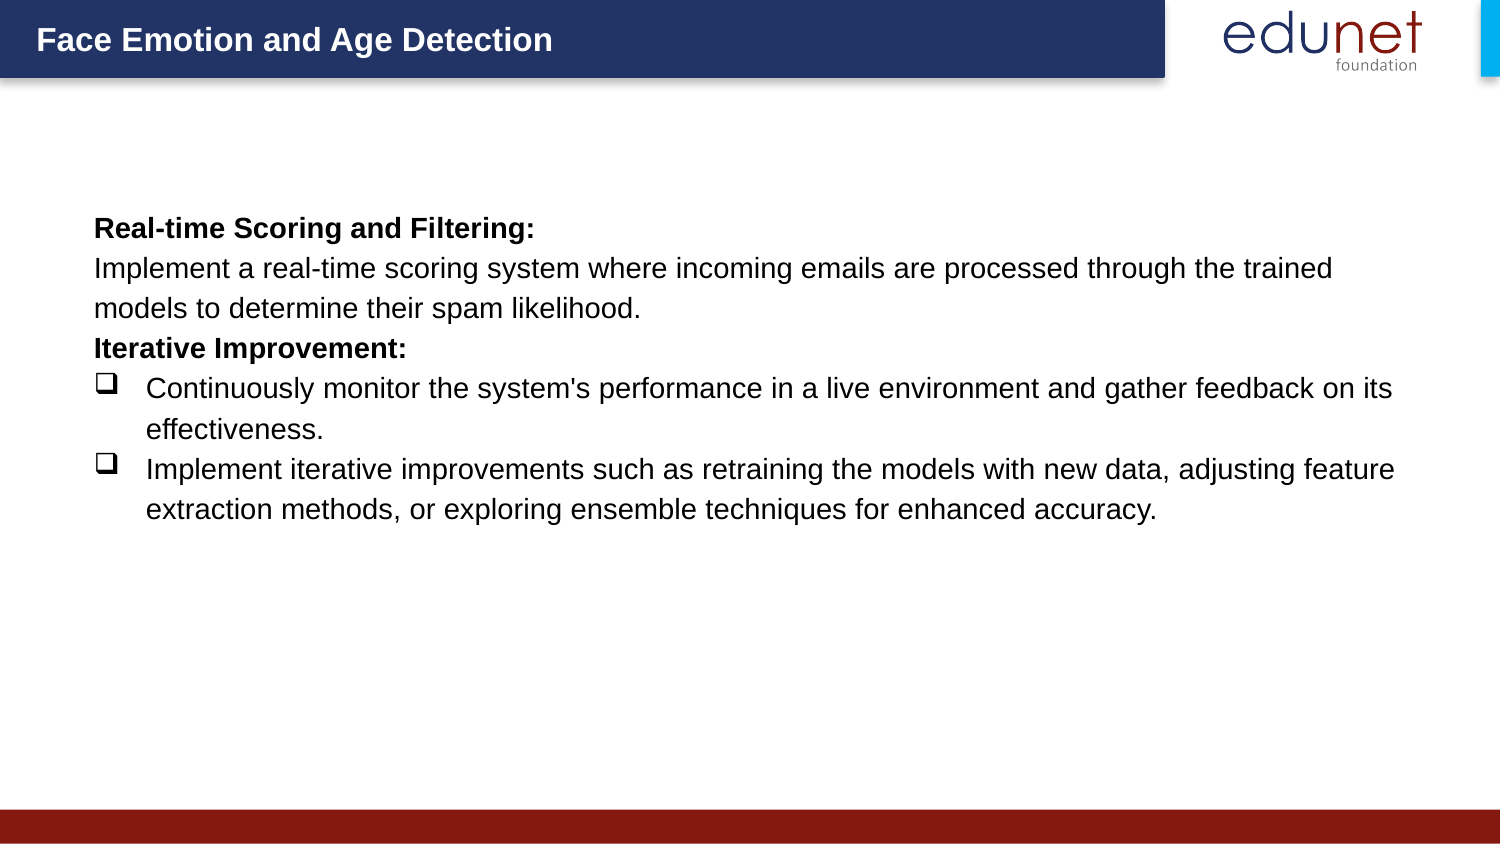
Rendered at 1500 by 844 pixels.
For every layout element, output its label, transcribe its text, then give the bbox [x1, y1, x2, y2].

picture [1219, 8, 1424, 75]
list Real-time Scoring and Filtering: Implement a real-time scoring system where incoming emails are processed through the trained models to determine their spam likelihood. Iterative Improvement: Continuously monitor the system's performance in a live environment and gather feedback on its effectiveness. Implement iterative improvements such as retraining the models with new data, adjusting feature extraction methods, or exploring ensemble techniques for enhanced accuracy. [55, 189, 1449, 750]
